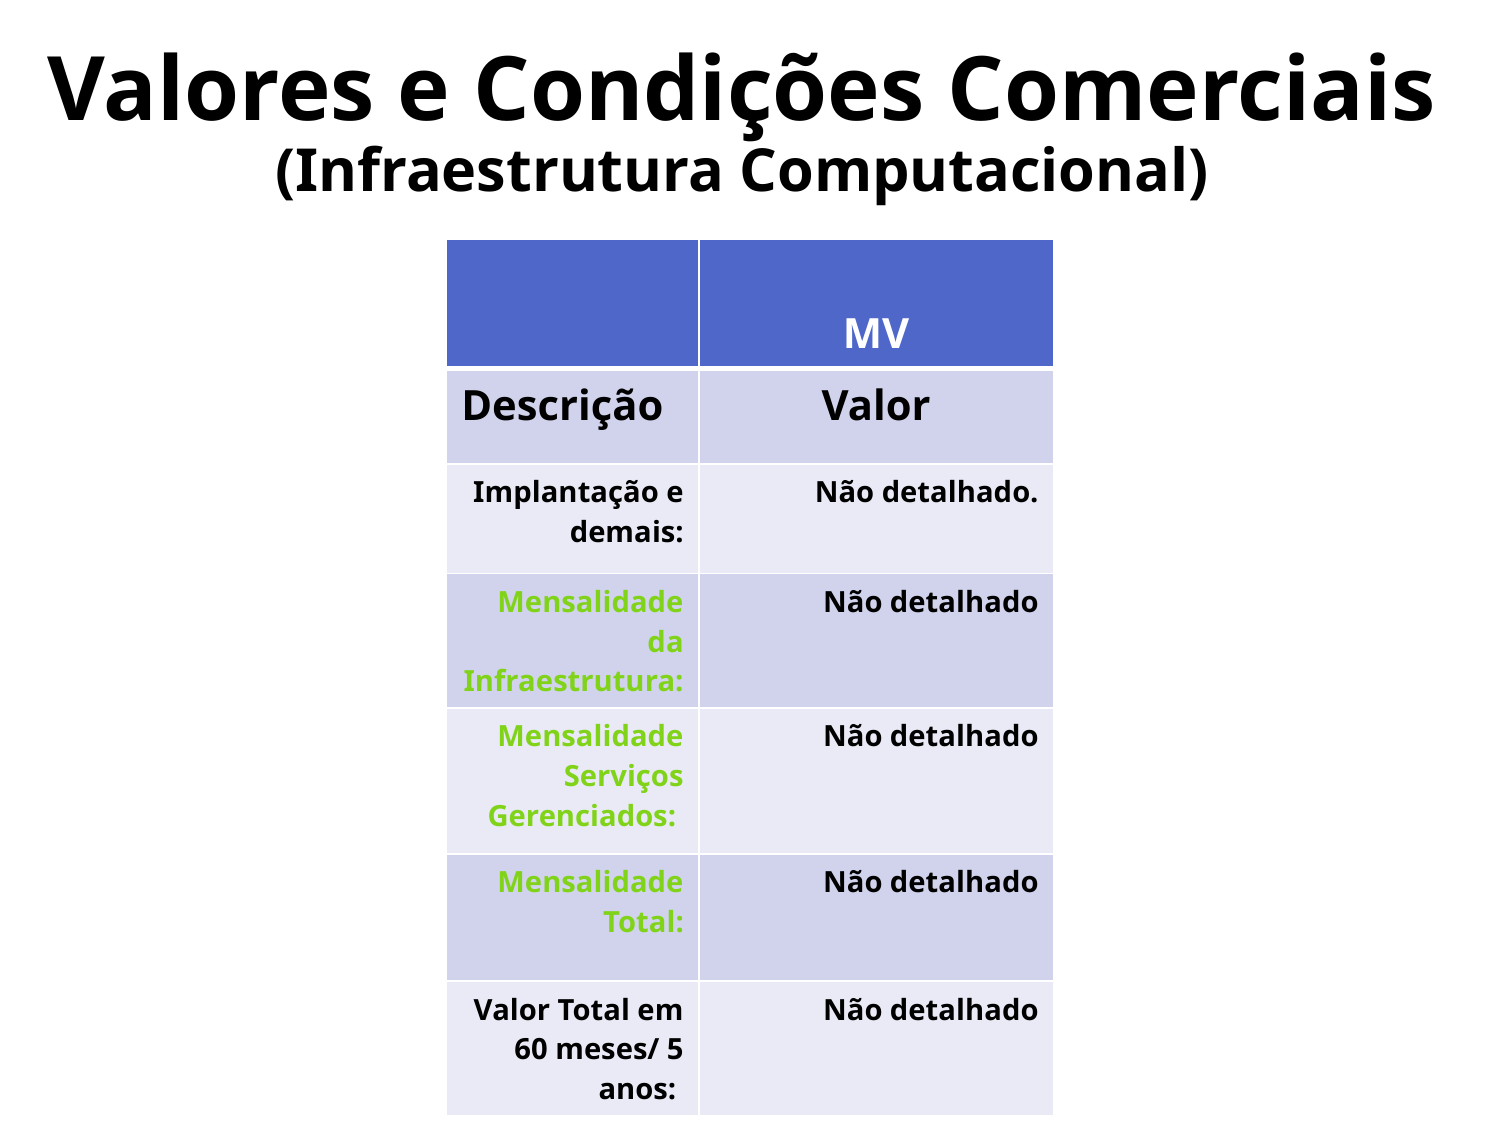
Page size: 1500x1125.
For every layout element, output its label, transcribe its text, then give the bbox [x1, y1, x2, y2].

table_header MV [700, 240, 1053, 366]
footer ALVF – Associação Hospitalar Lenoir Vargas Ferreira [496, 1042, 1004, 1103]
table_cell Não detalhado [700, 855, 1053, 980]
table_cell Mensalidade Serviços Gerenciados: [447, 709, 698, 853]
table_cell Não detalhado. [700, 465, 1053, 573]
table_cell Não detalhado [700, 709, 1053, 853]
table_cell Mensalidade da Infraestrutura: [447, 574, 698, 707]
table_cell Mensalidade Total: [447, 855, 698, 980]
table_cell Não detalhado [700, 574, 1053, 707]
table_cell Descrição [447, 371, 698, 463]
table_cell Valor Total em 60 meses/ 5 anos: [447, 982, 698, 1115]
table_header [447, 240, 698, 366]
table_cell Valor [700, 371, 1053, 463]
table_cell Não detalhado [700, 982, 1053, 1115]
table_cell Implantação e demais: [447, 465, 698, 573]
title Valores e Condições Comerciais (Infraestrutura Computacional) [17, 26, 1468, 223]
